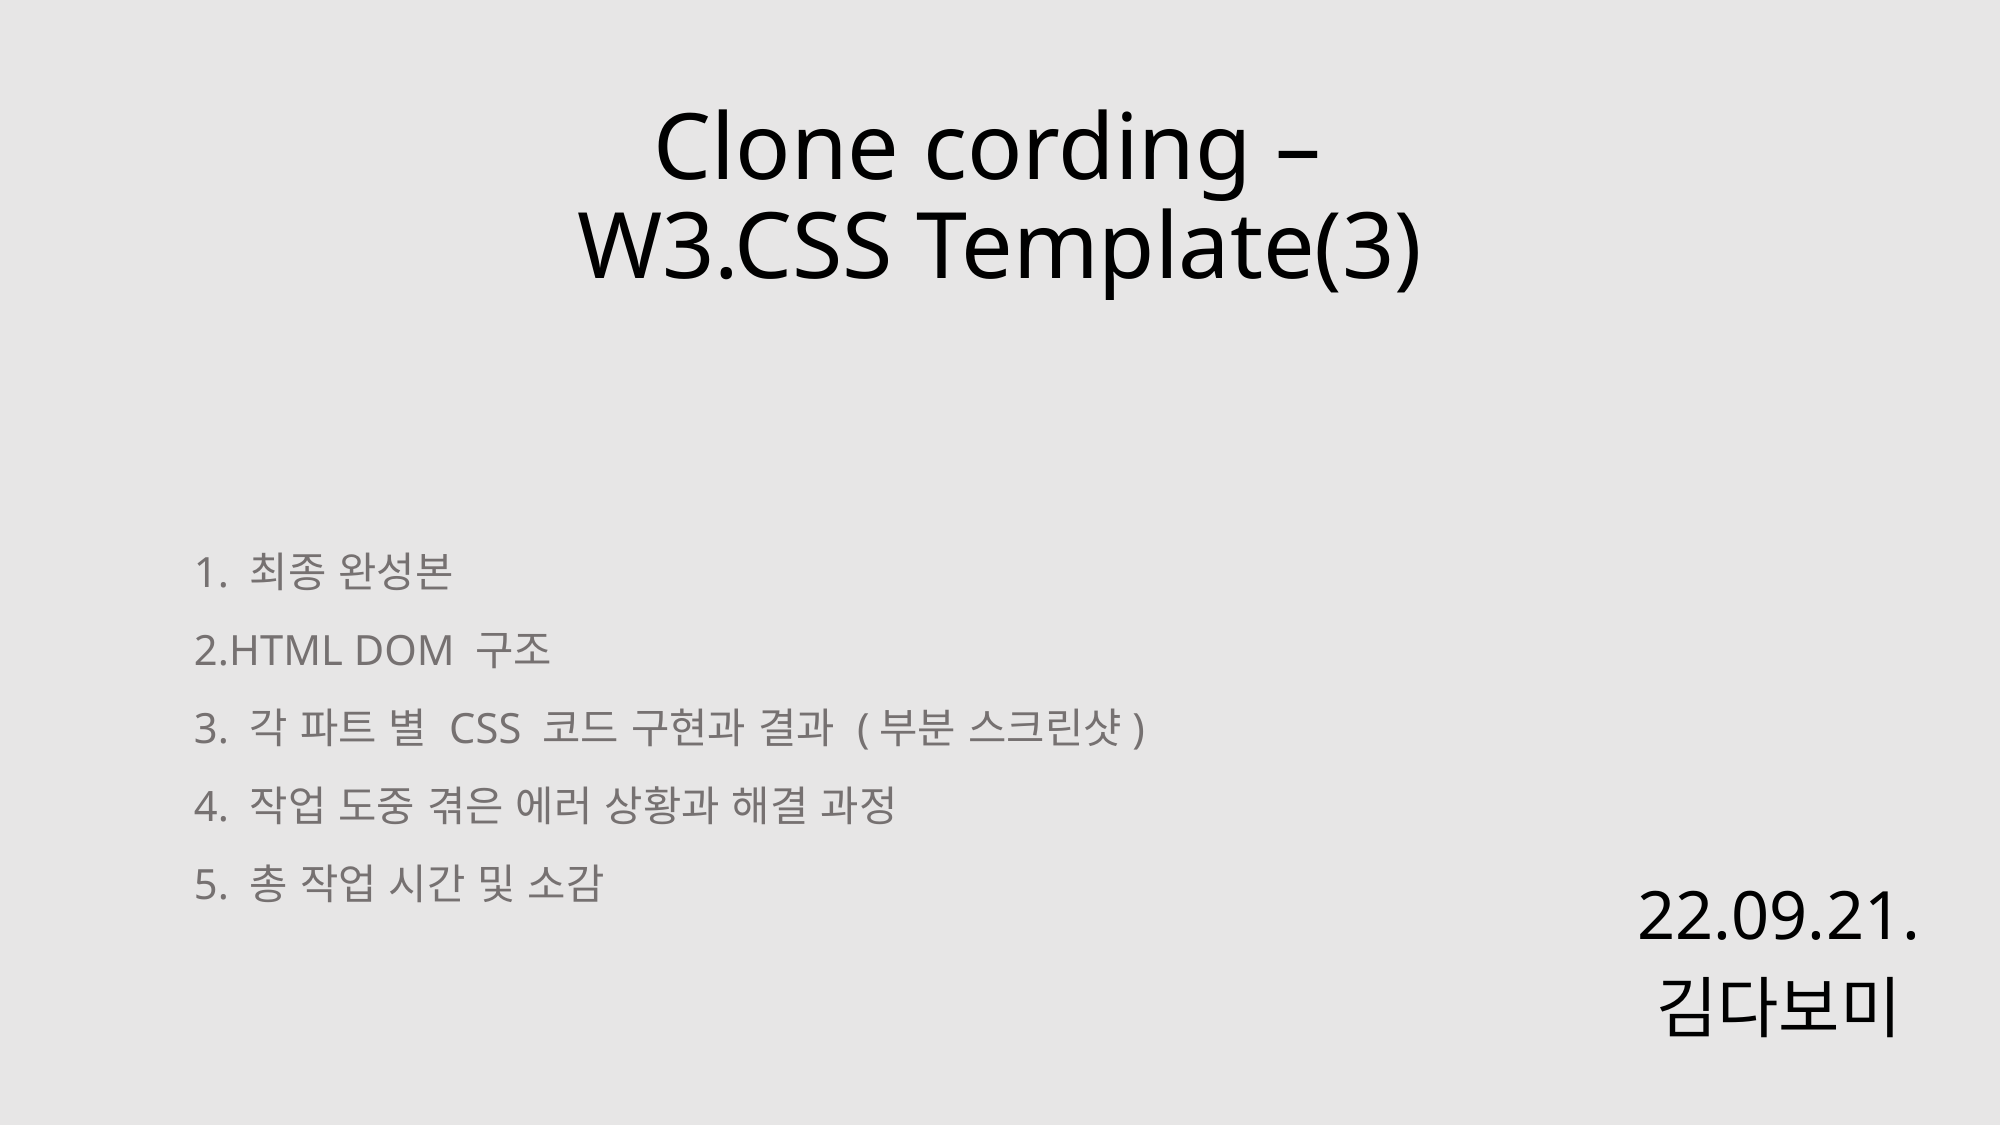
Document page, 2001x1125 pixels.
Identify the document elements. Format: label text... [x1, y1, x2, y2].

title Clone cording – W3.CSS Template(3) [249, 170, 1751, 306]
text_box 1. 최종 완성본 2.HTML DOM 구조 3. 각 파트 별 CSS 코드 구현과 결과 (부분 스크린샷) 4. 작업 도중 겪은 에러 상황과 해결 과정 5. 총 작업 시간 및 소감 [178, 531, 1229, 965]
subtitle 22.09.21. 김다보미 [1579, 874, 1979, 1125]
